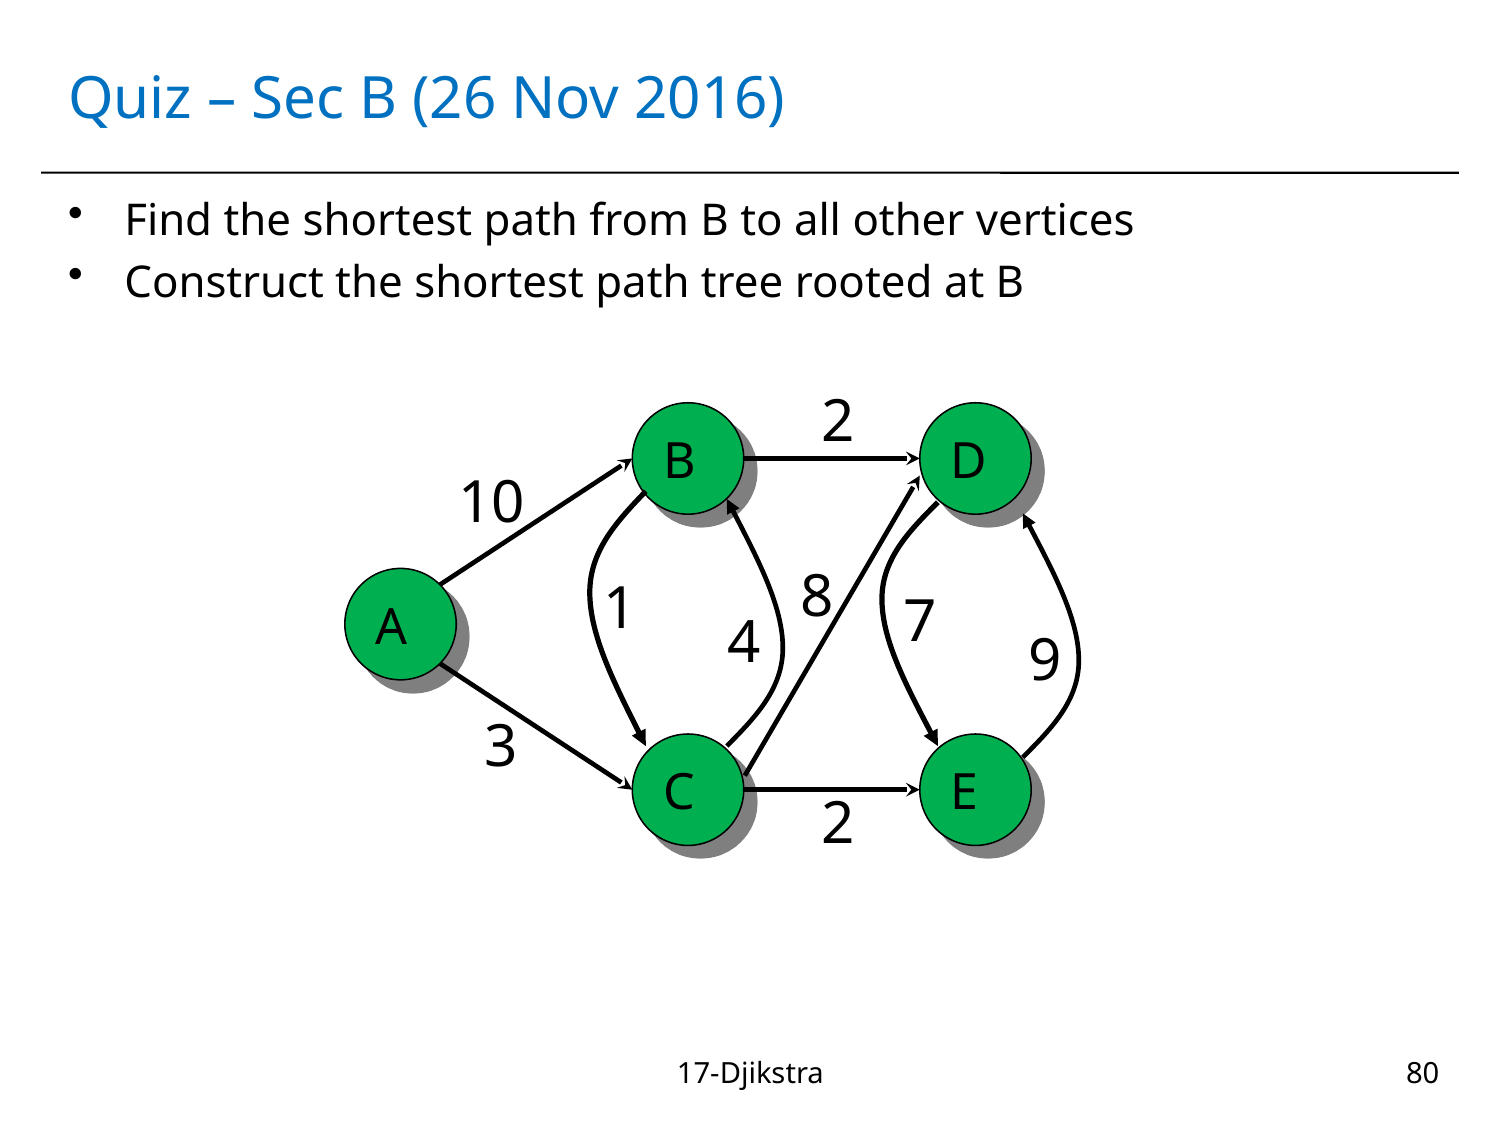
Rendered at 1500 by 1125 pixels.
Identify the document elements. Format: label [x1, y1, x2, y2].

footer [502, 1046, 999, 1125]
text_box [344, 375, 1081, 863]
title [52, 30, 1448, 159]
slide_number [1104, 1046, 1455, 1125]
list [52, 184, 1448, 1024]
